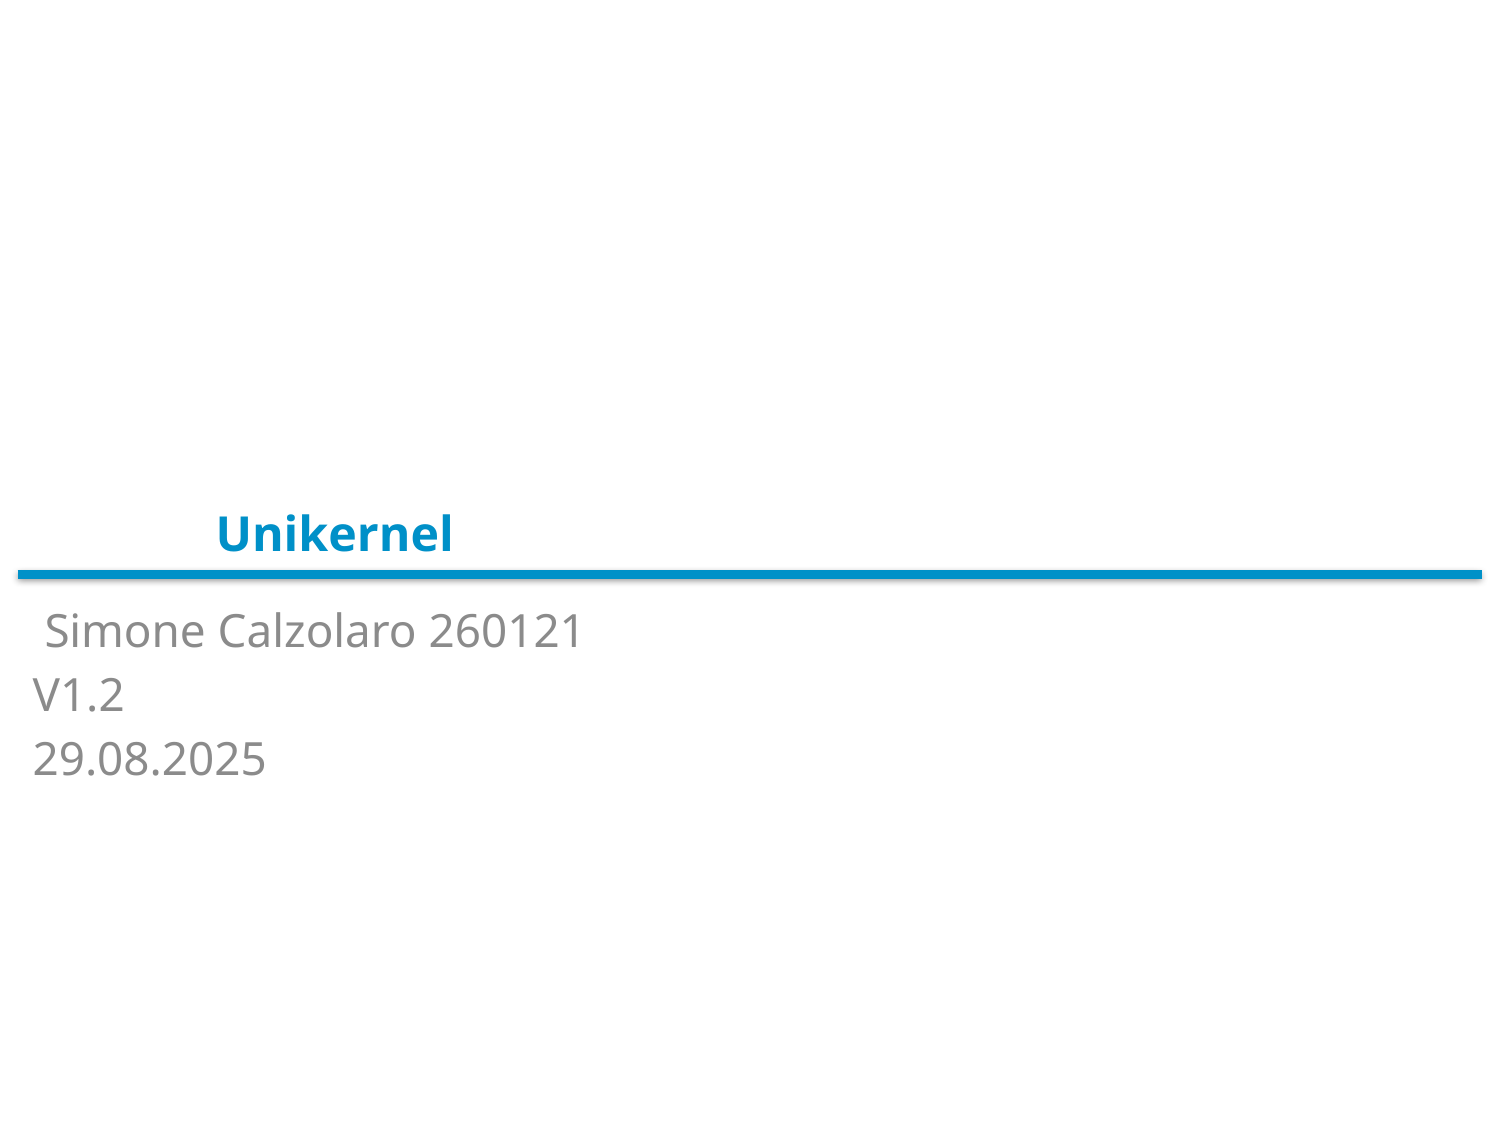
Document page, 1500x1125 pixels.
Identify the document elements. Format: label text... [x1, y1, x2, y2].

title Unikernel [200, 491, 1282, 566]
subtitle Simone Calzolaro 260121 V1.2 29.08.2025 [17, 593, 1068, 882]
